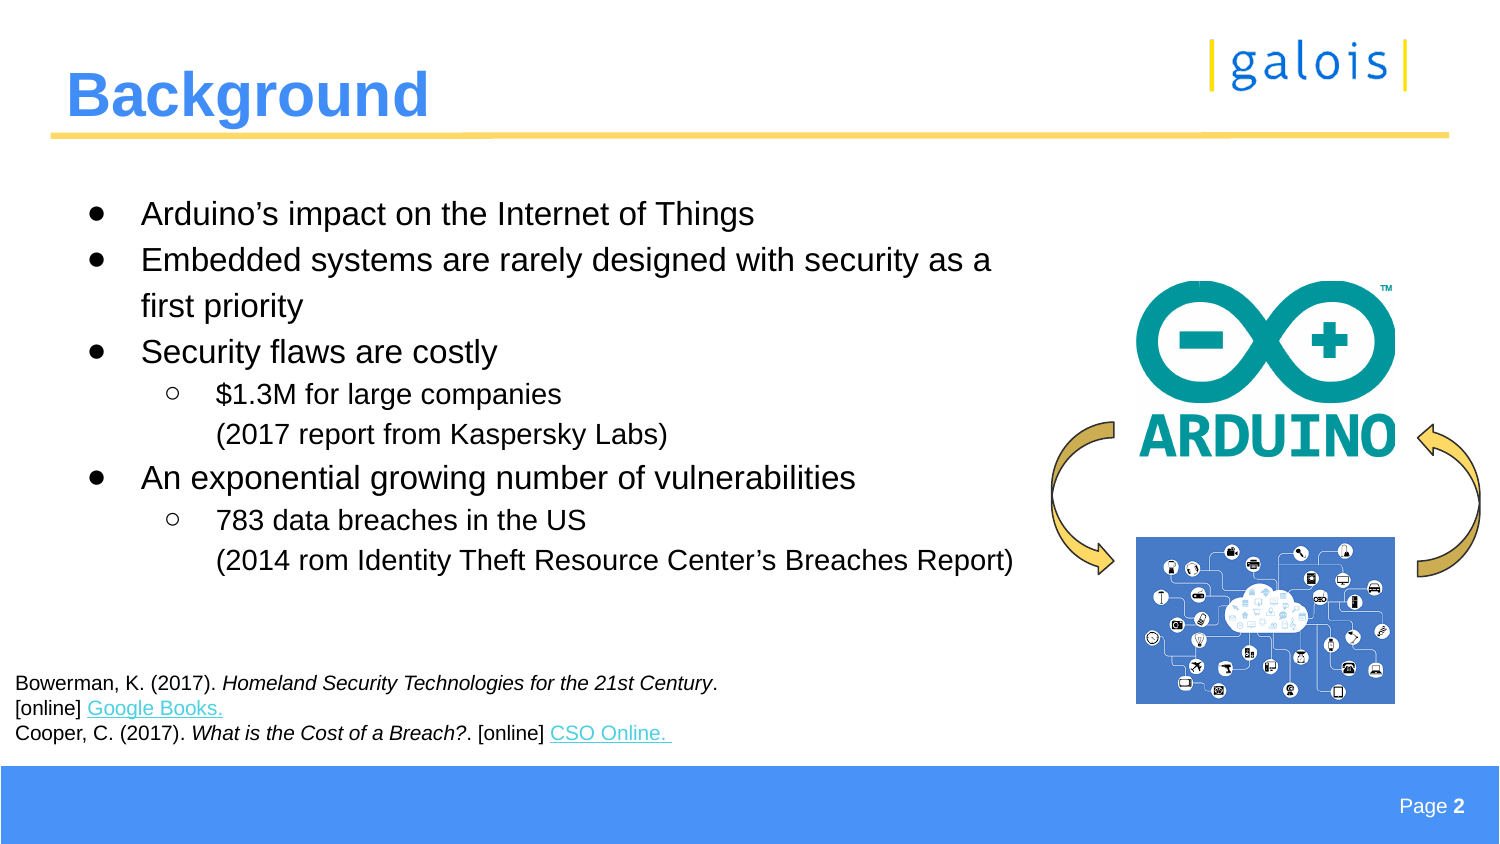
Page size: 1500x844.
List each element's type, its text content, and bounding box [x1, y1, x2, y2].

picture [1136, 280, 1396, 457]
list Arduino’s impact on the Internet of Things Embedded systems are rarely designed with security as a first priority Security flaws are costly $1.3M for large companies (2017 report from Kaspersky Labs) An exponential growing number of vulnerabilities 783 data breaches in the US (2014 rom Identity Theft Resource Center’s Breaches Report) [50, 171, 1052, 655]
text_box [1417, 424, 1480, 577]
text_box Bowerman, K. (2017). Homeland Security Technologies for the 21st Century. [online] Google Books. Cooper, C. (2017). What is the Cost of a Breach?. [online] CSO Online. [0, 654, 797, 765]
text_box [1051, 422, 1114, 575]
picture [1172, 0, 1450, 136]
slide_number Page ‹#› [1371, 773, 1480, 838]
title Background [51, 39, 1167, 132]
text_box [0, 764, 1500, 844]
picture [1136, 536, 1396, 705]
